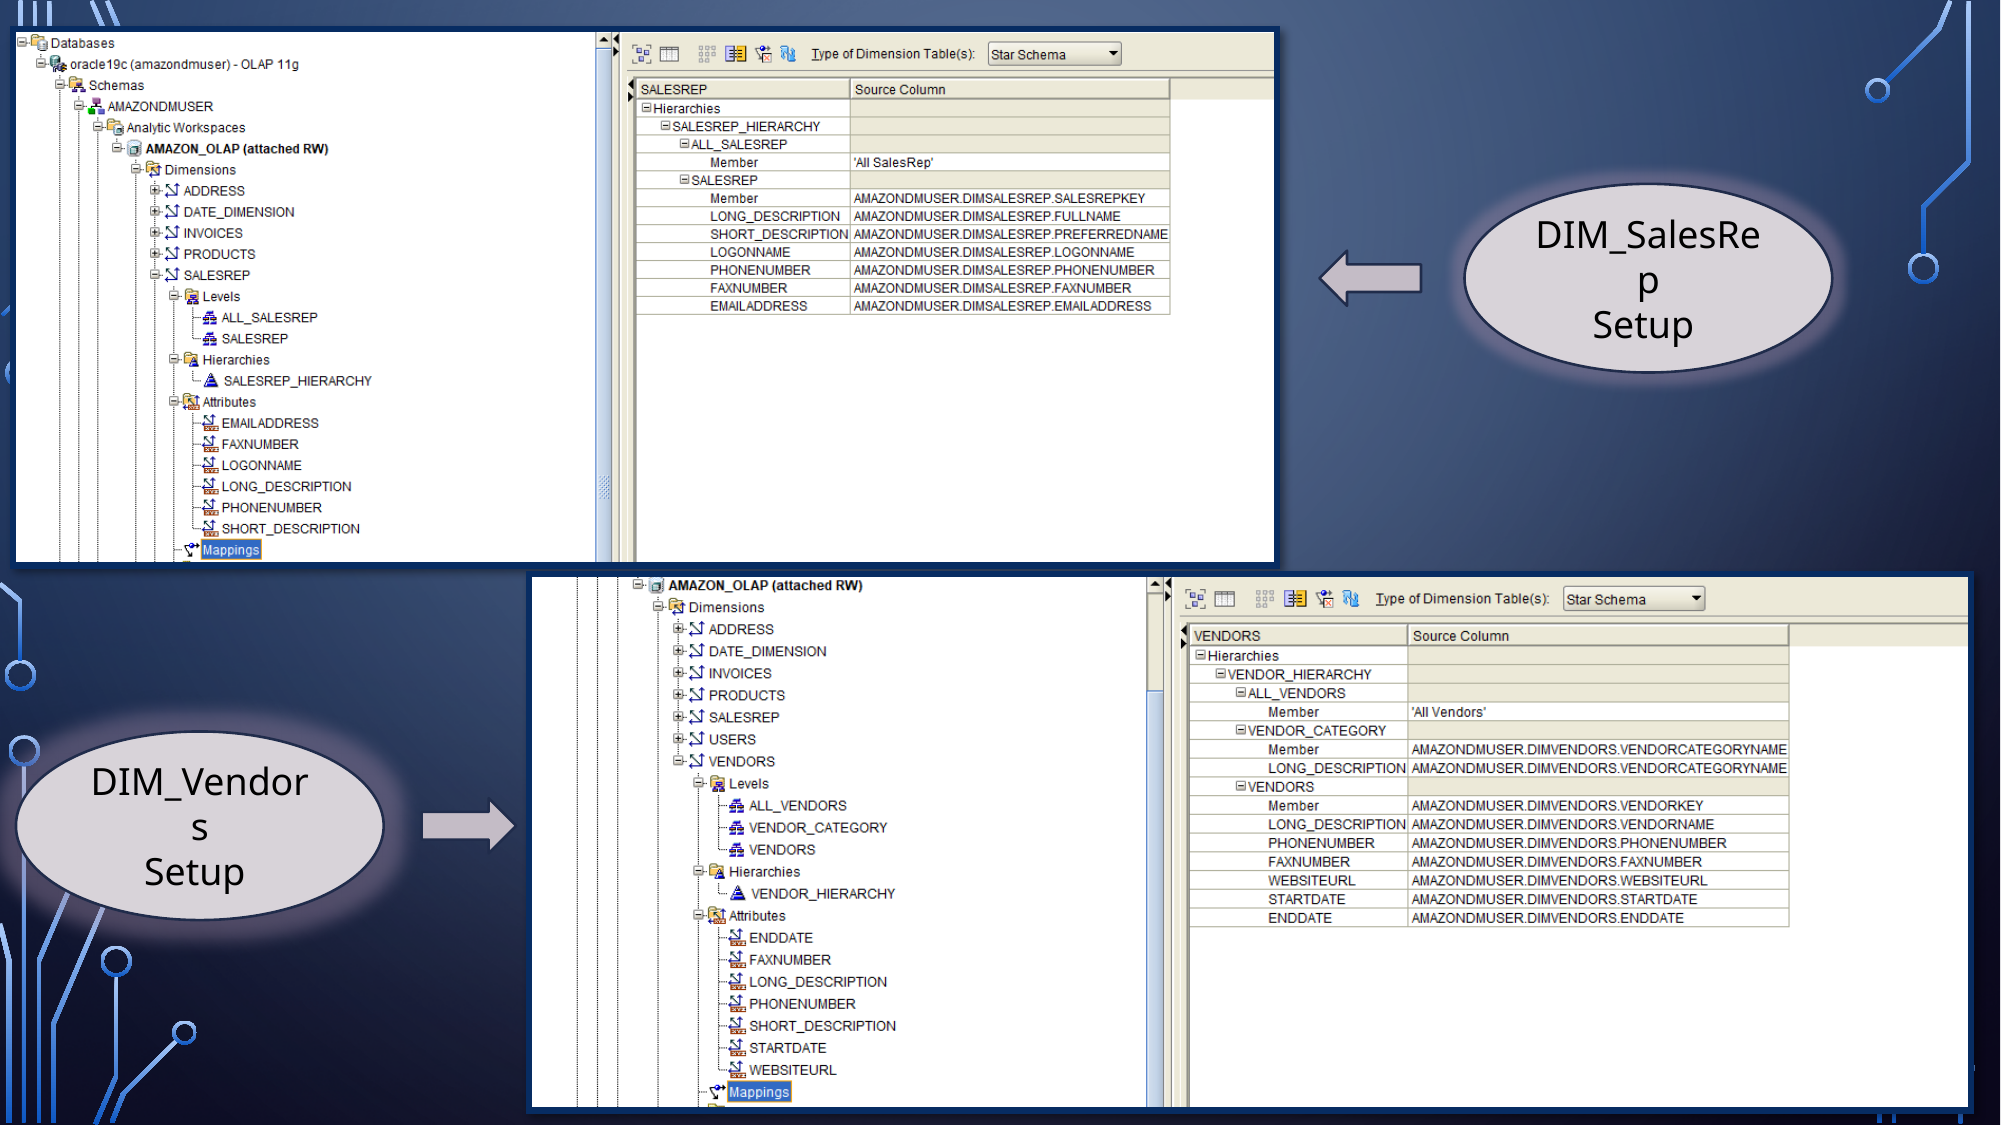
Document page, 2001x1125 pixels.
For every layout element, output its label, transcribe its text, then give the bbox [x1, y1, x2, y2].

text_box DIM_SalesRep Setup [1463, 182, 1834, 374]
picture [531, 576, 1969, 1108]
text_box [420, 796, 518, 855]
picture [15, 32, 1275, 563]
text_box DIM_Vendors Setup [14, 730, 385, 922]
text_box [1318, 249, 1423, 308]
